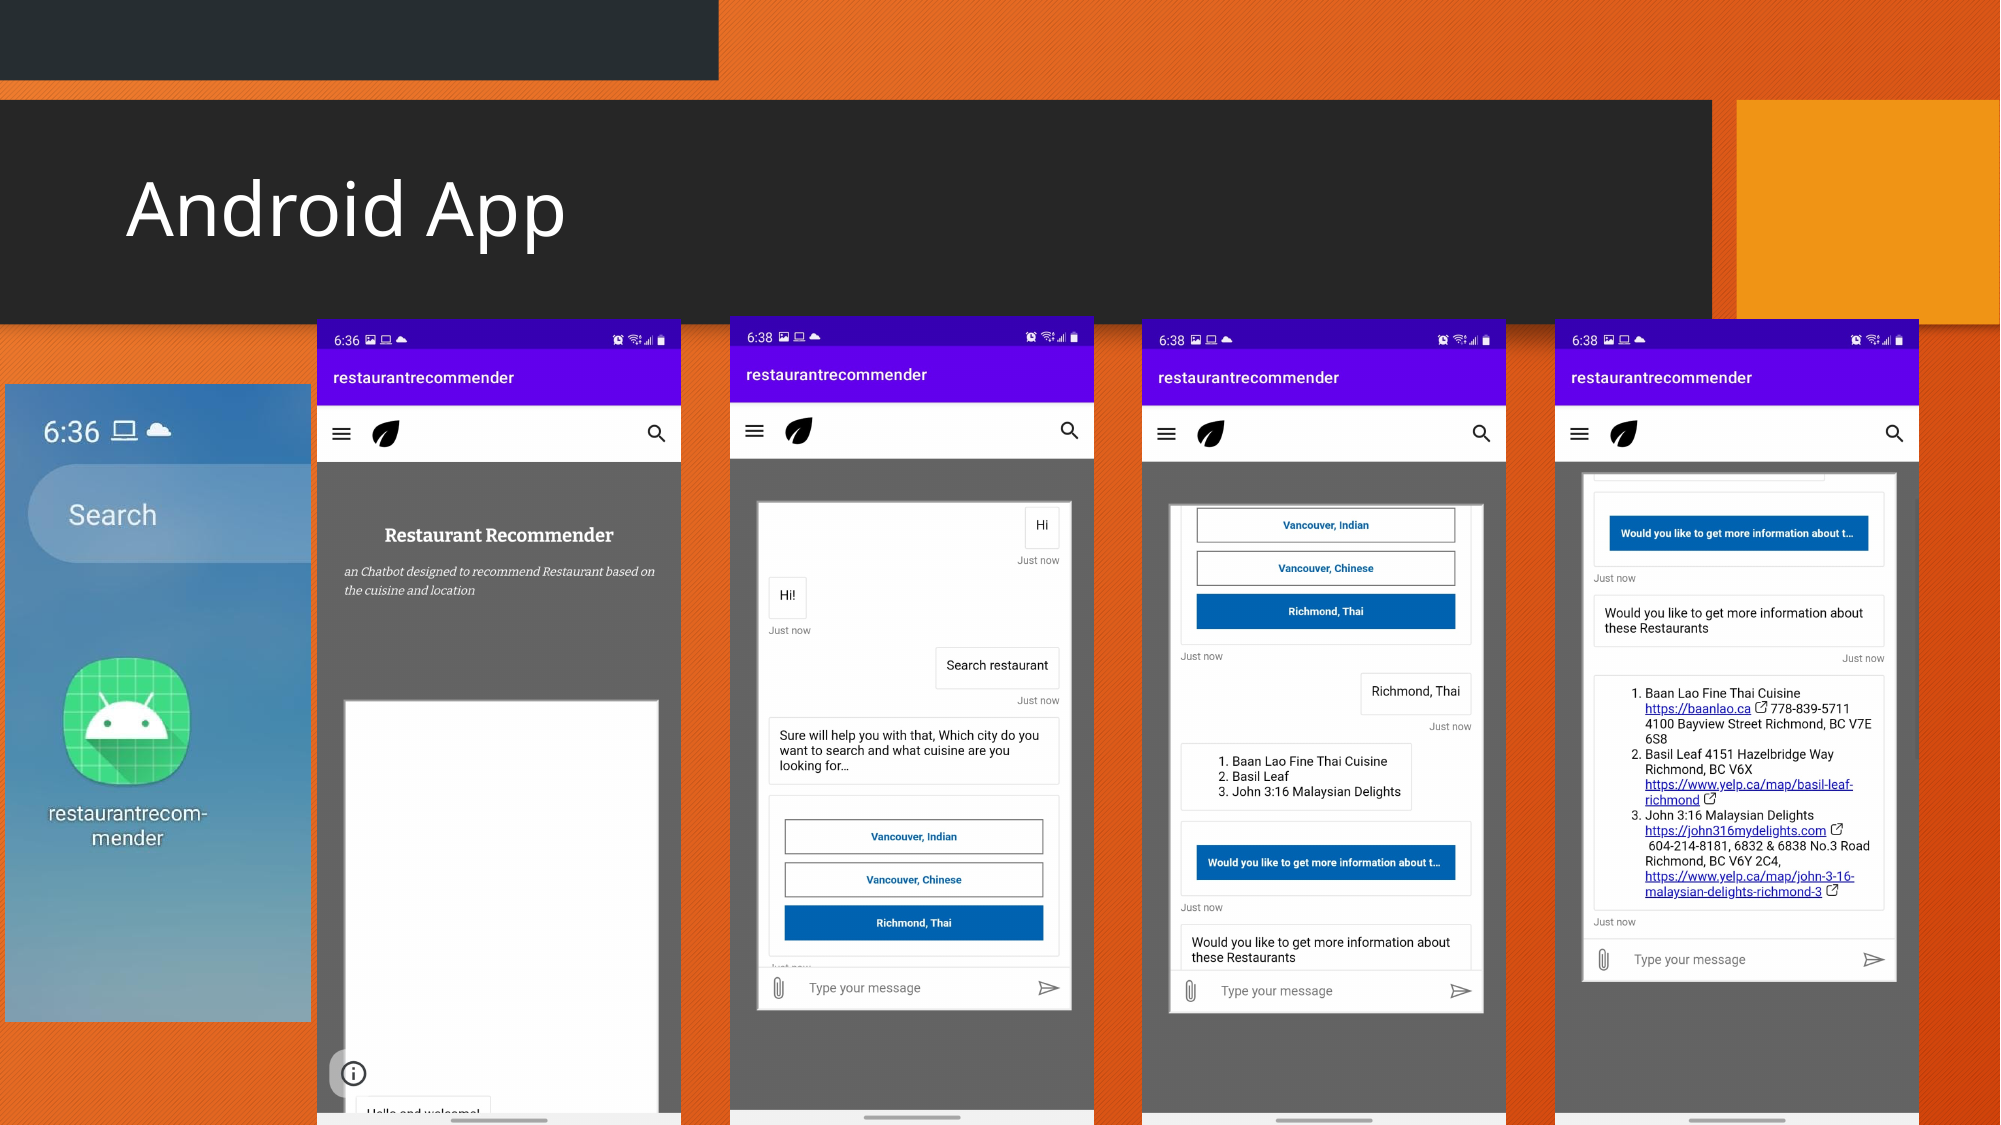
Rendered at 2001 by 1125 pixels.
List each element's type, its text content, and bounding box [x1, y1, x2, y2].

text_box [0, 0, 719, 81]
picture [5, 383, 311, 1023]
title Android App [111, 123, 1689, 301]
picture [0, 316, 2000, 1125]
